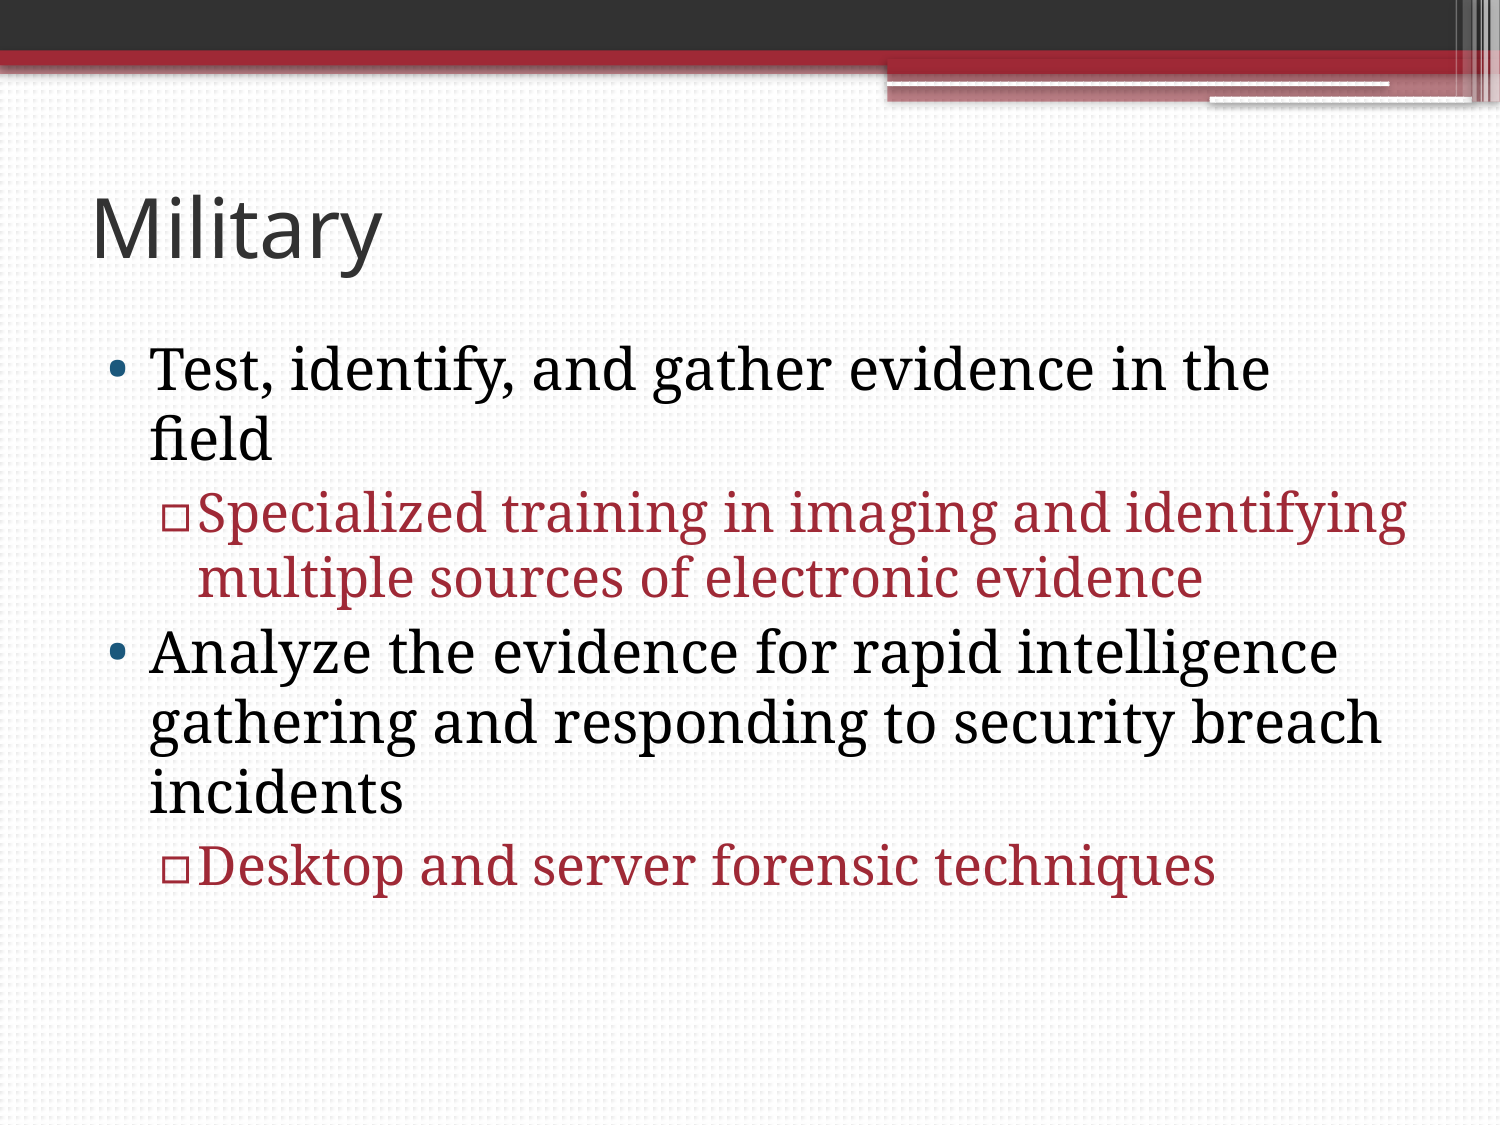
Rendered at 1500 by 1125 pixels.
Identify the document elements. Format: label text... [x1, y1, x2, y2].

list Test, identify, and gather evidence in the field Specialized training in imaging and identifying multiple sources of electronic evidence Analyze the evidence for rapid intelligence gathering and responding to security breach incidents Desktop and server forensic techniques [75, 324, 1425, 1035]
title Military [75, 137, 1425, 313]
